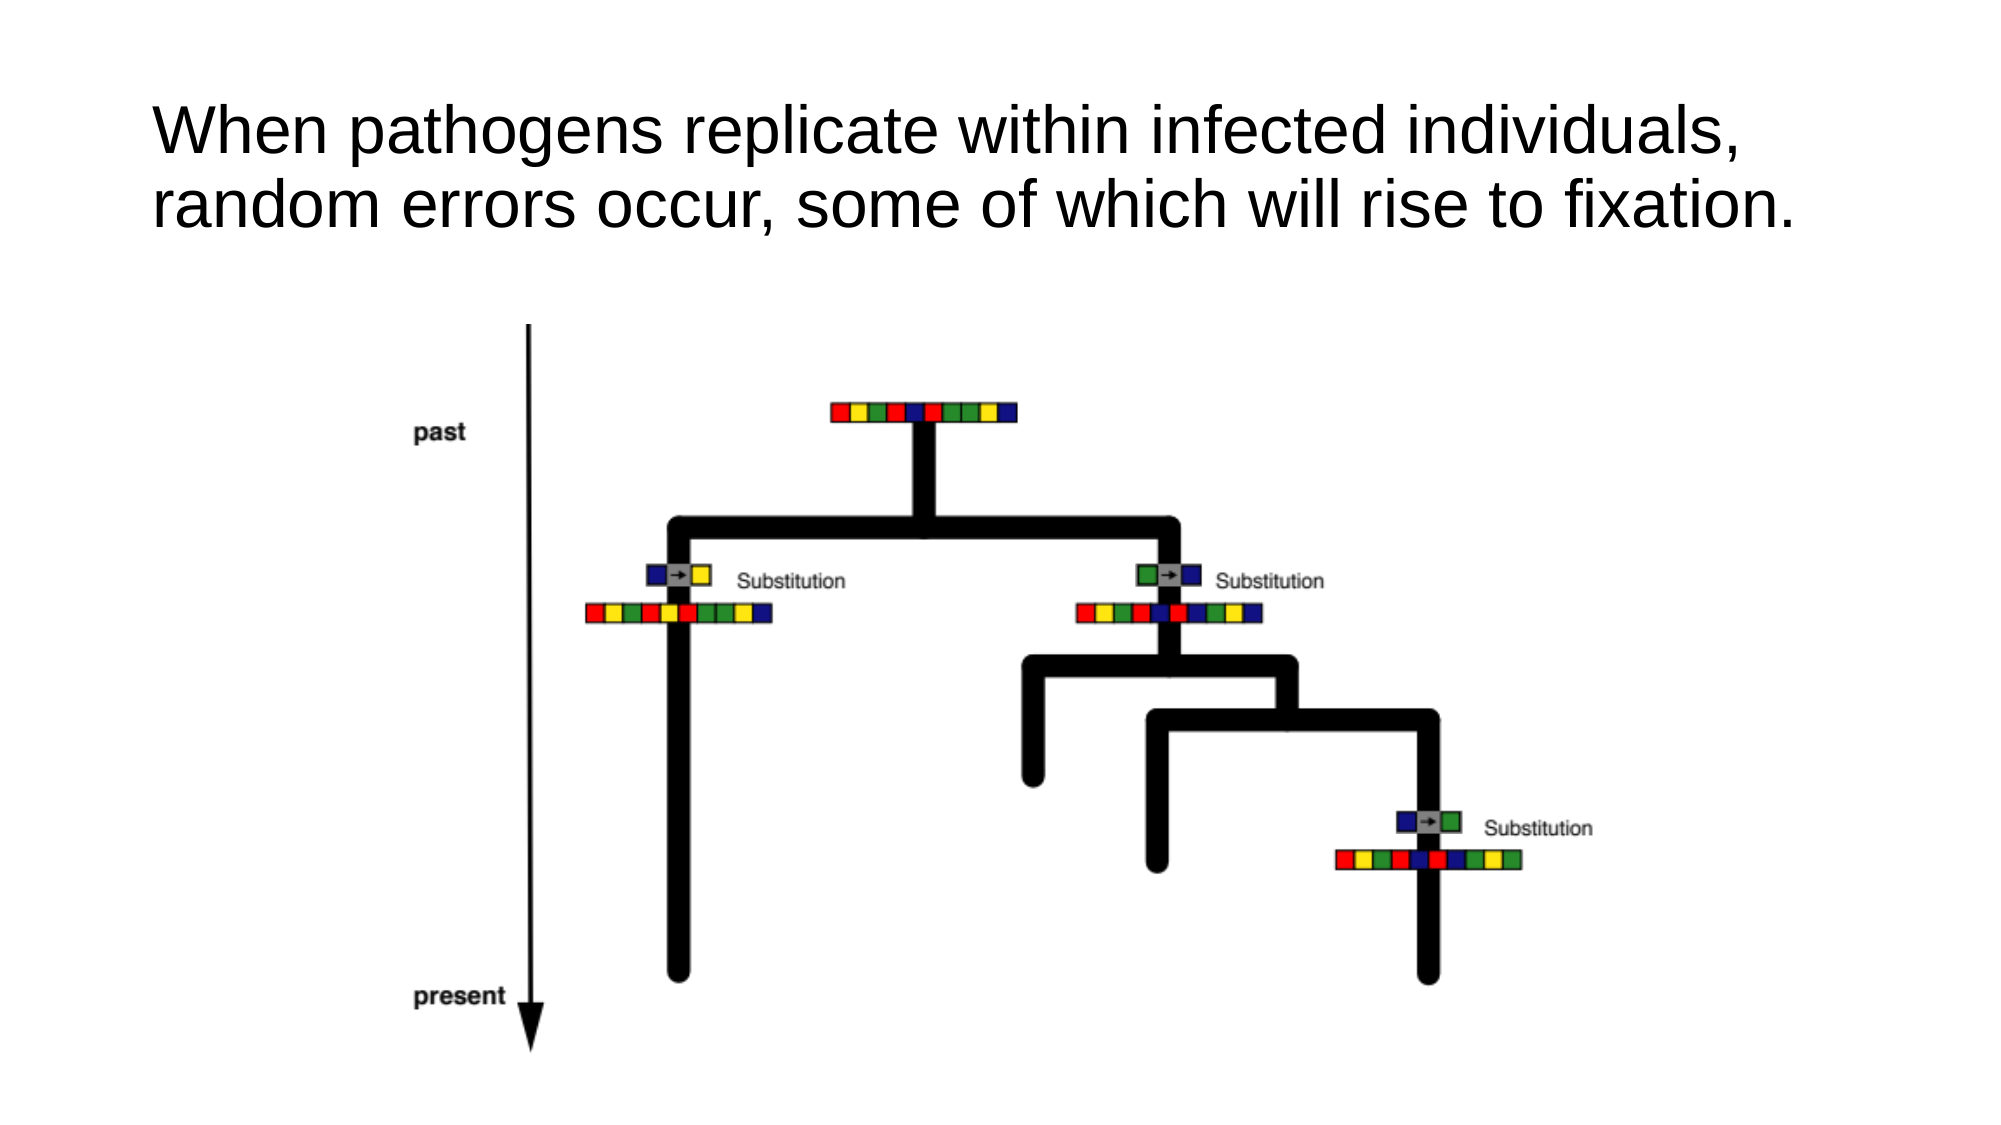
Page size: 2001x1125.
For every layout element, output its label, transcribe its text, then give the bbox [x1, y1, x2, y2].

title When pathogens replicate within infected individuals, random errors occur, some of which will rise to fixation. [137, 59, 1863, 278]
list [405, 324, 1595, 1066]
